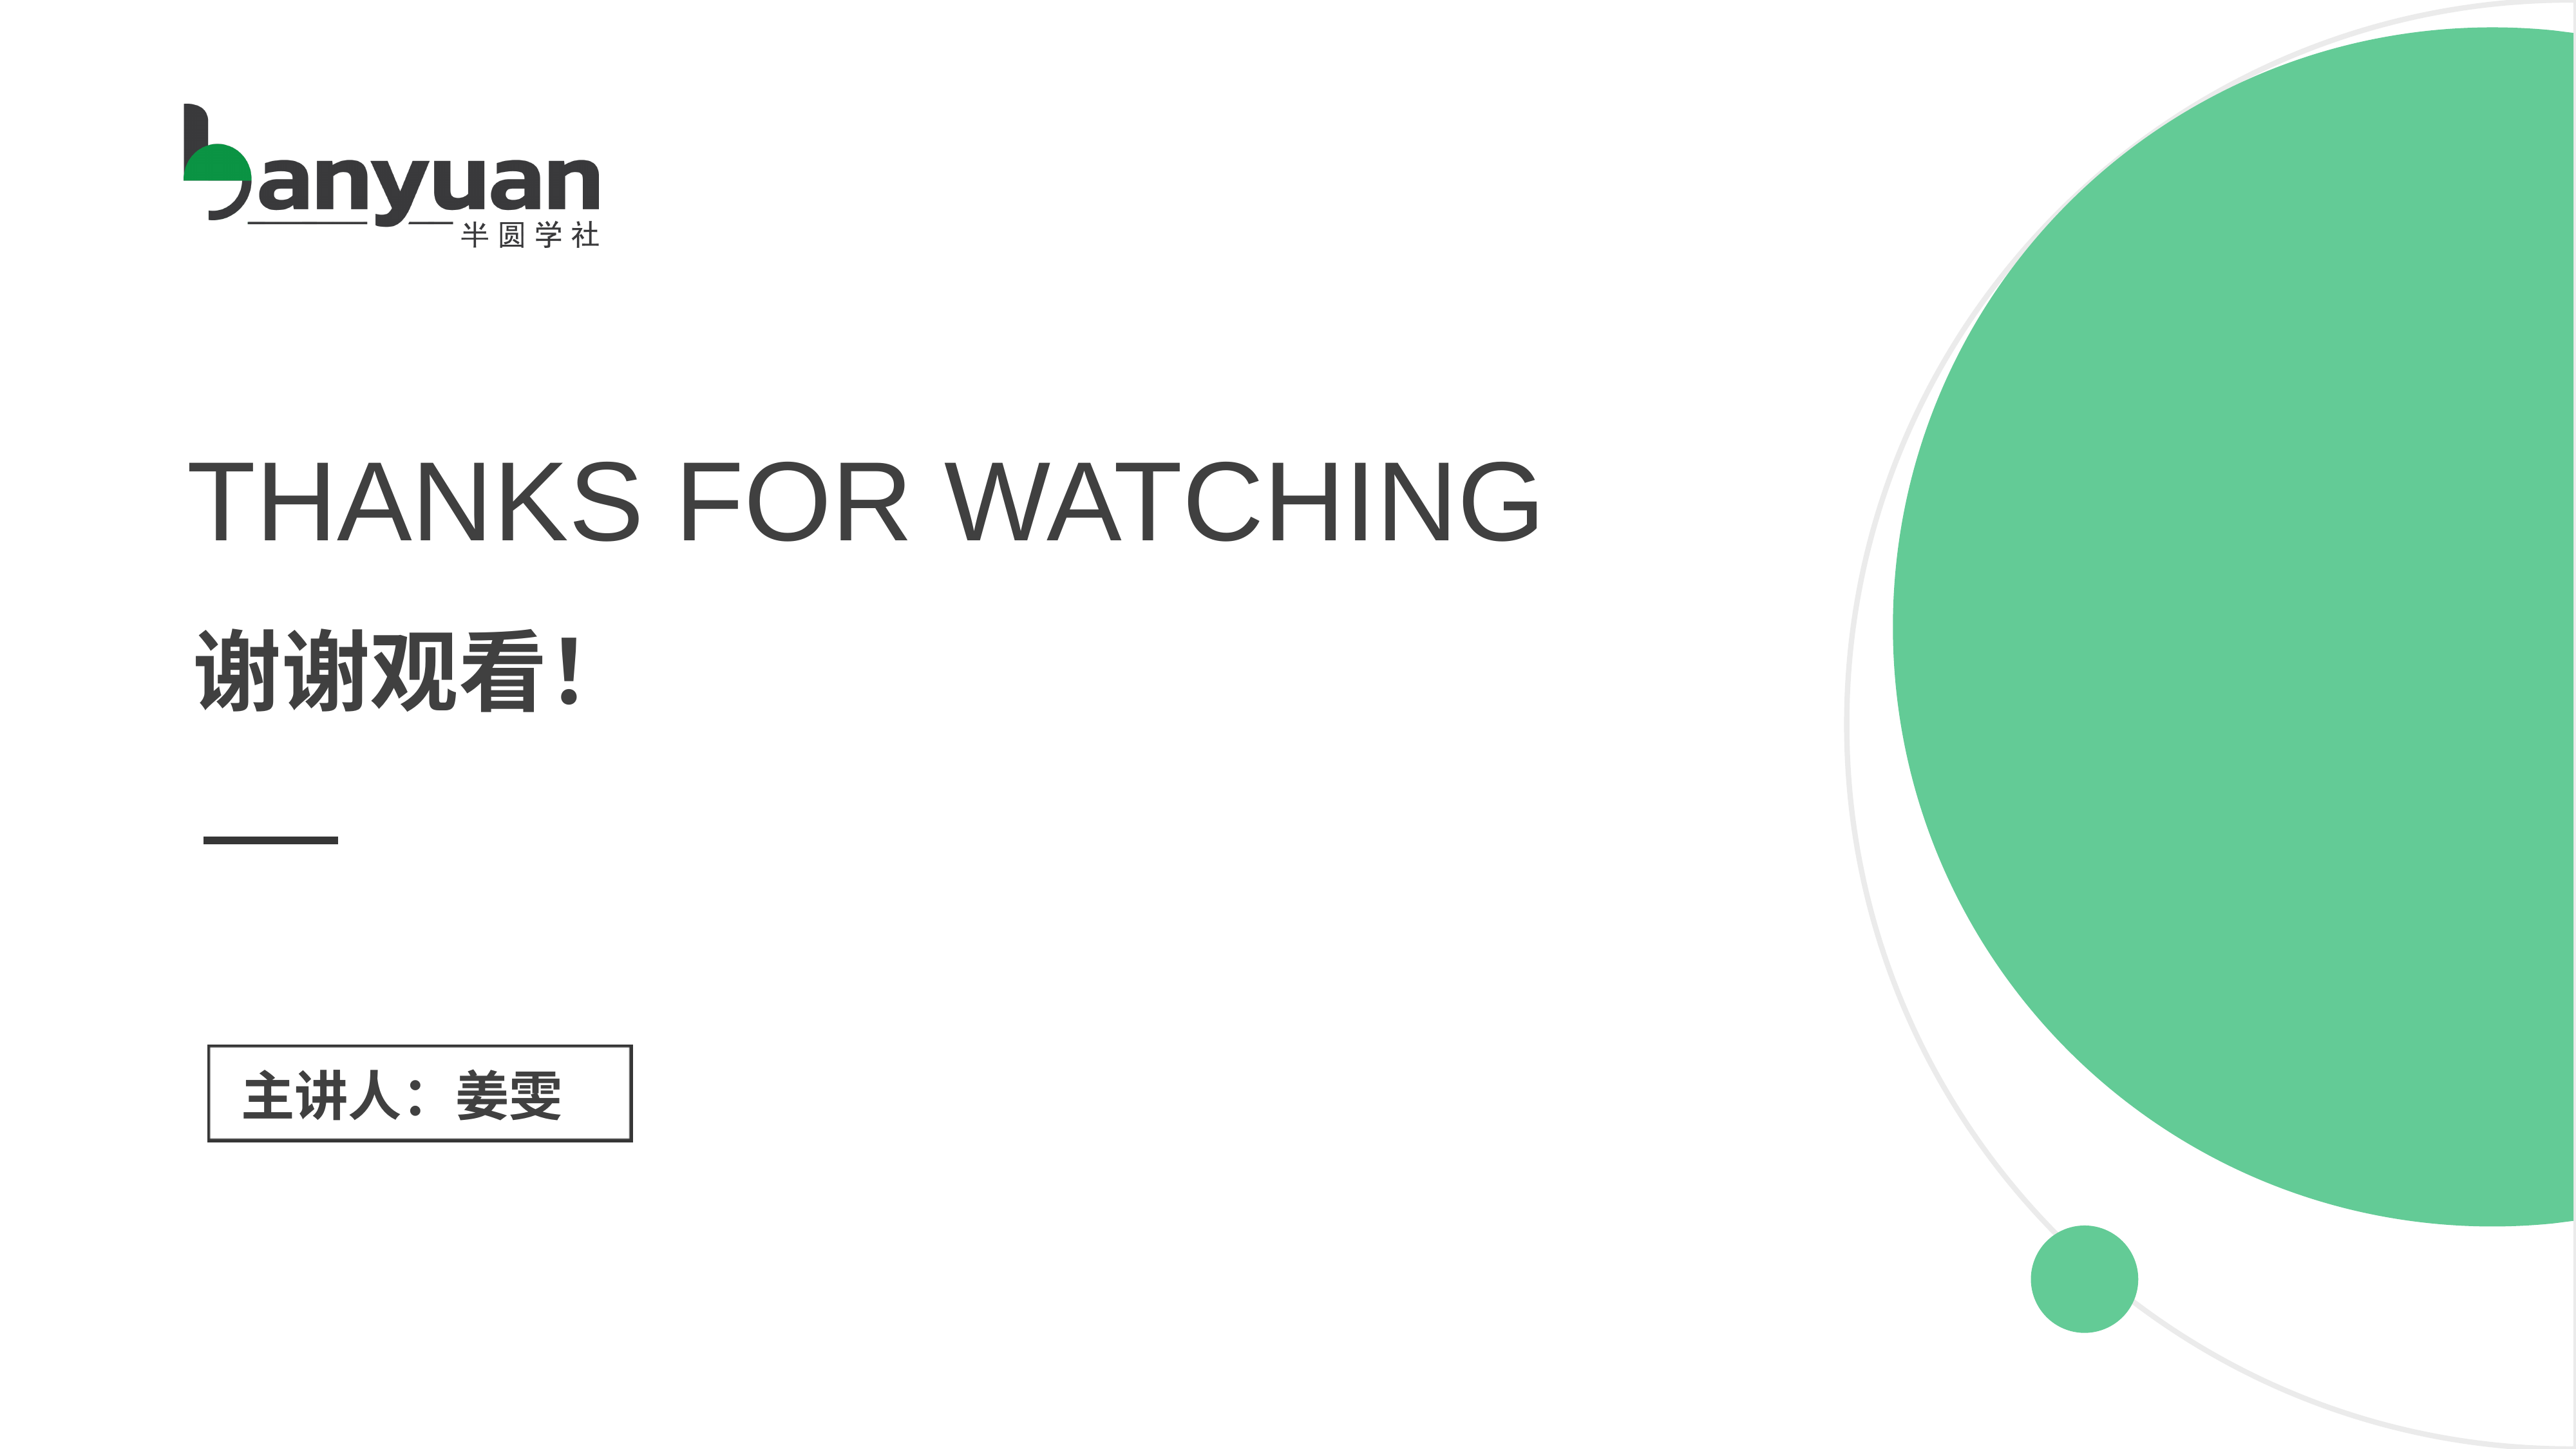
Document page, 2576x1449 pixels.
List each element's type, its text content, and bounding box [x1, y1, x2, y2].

text_box 谢谢观看！ [184, 611, 1326, 727]
picture [203, 837, 338, 844]
text_box [2029, 1224, 2140, 1334]
text_box THANKS FOR WATCHING [177, 422, 1910, 771]
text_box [207, 1045, 634, 1143]
text_box [1845, 0, 2576, 1449]
text_box [1891, 26, 2575, 1228]
picture [183, 104, 600, 248]
